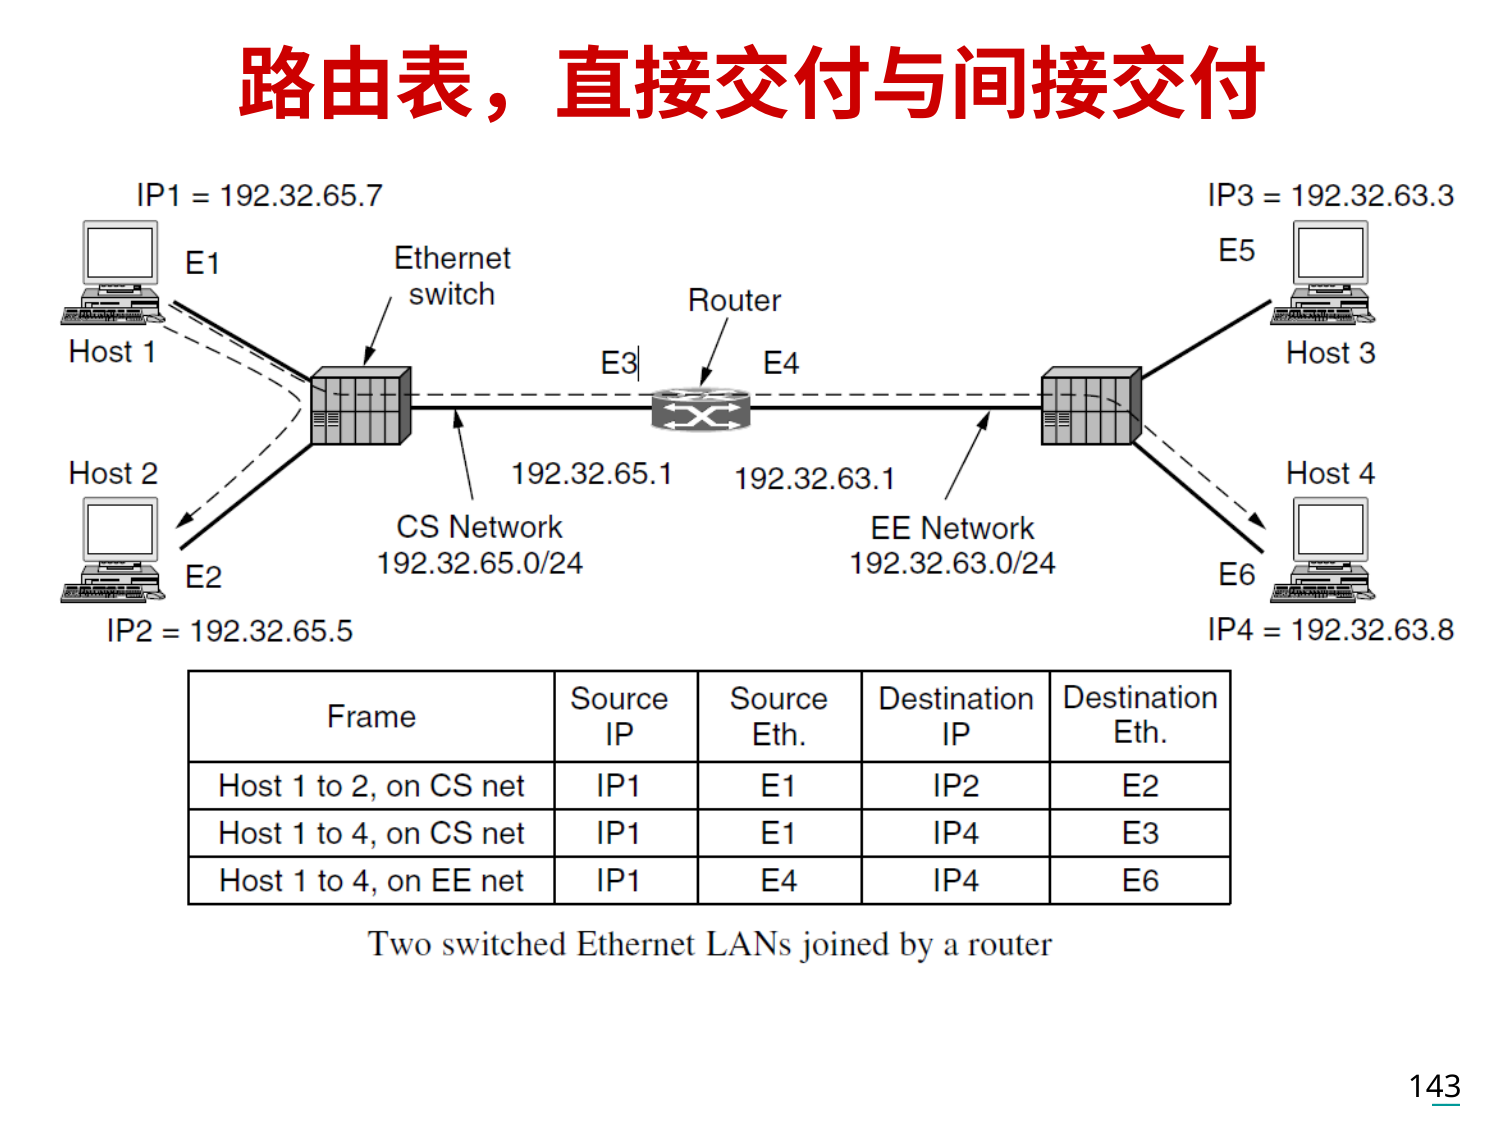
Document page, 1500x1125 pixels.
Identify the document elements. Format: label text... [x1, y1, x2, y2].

picture [52, 160, 1466, 977]
title 路由表，直接交付与间接交付 [100, 26, 1405, 136]
